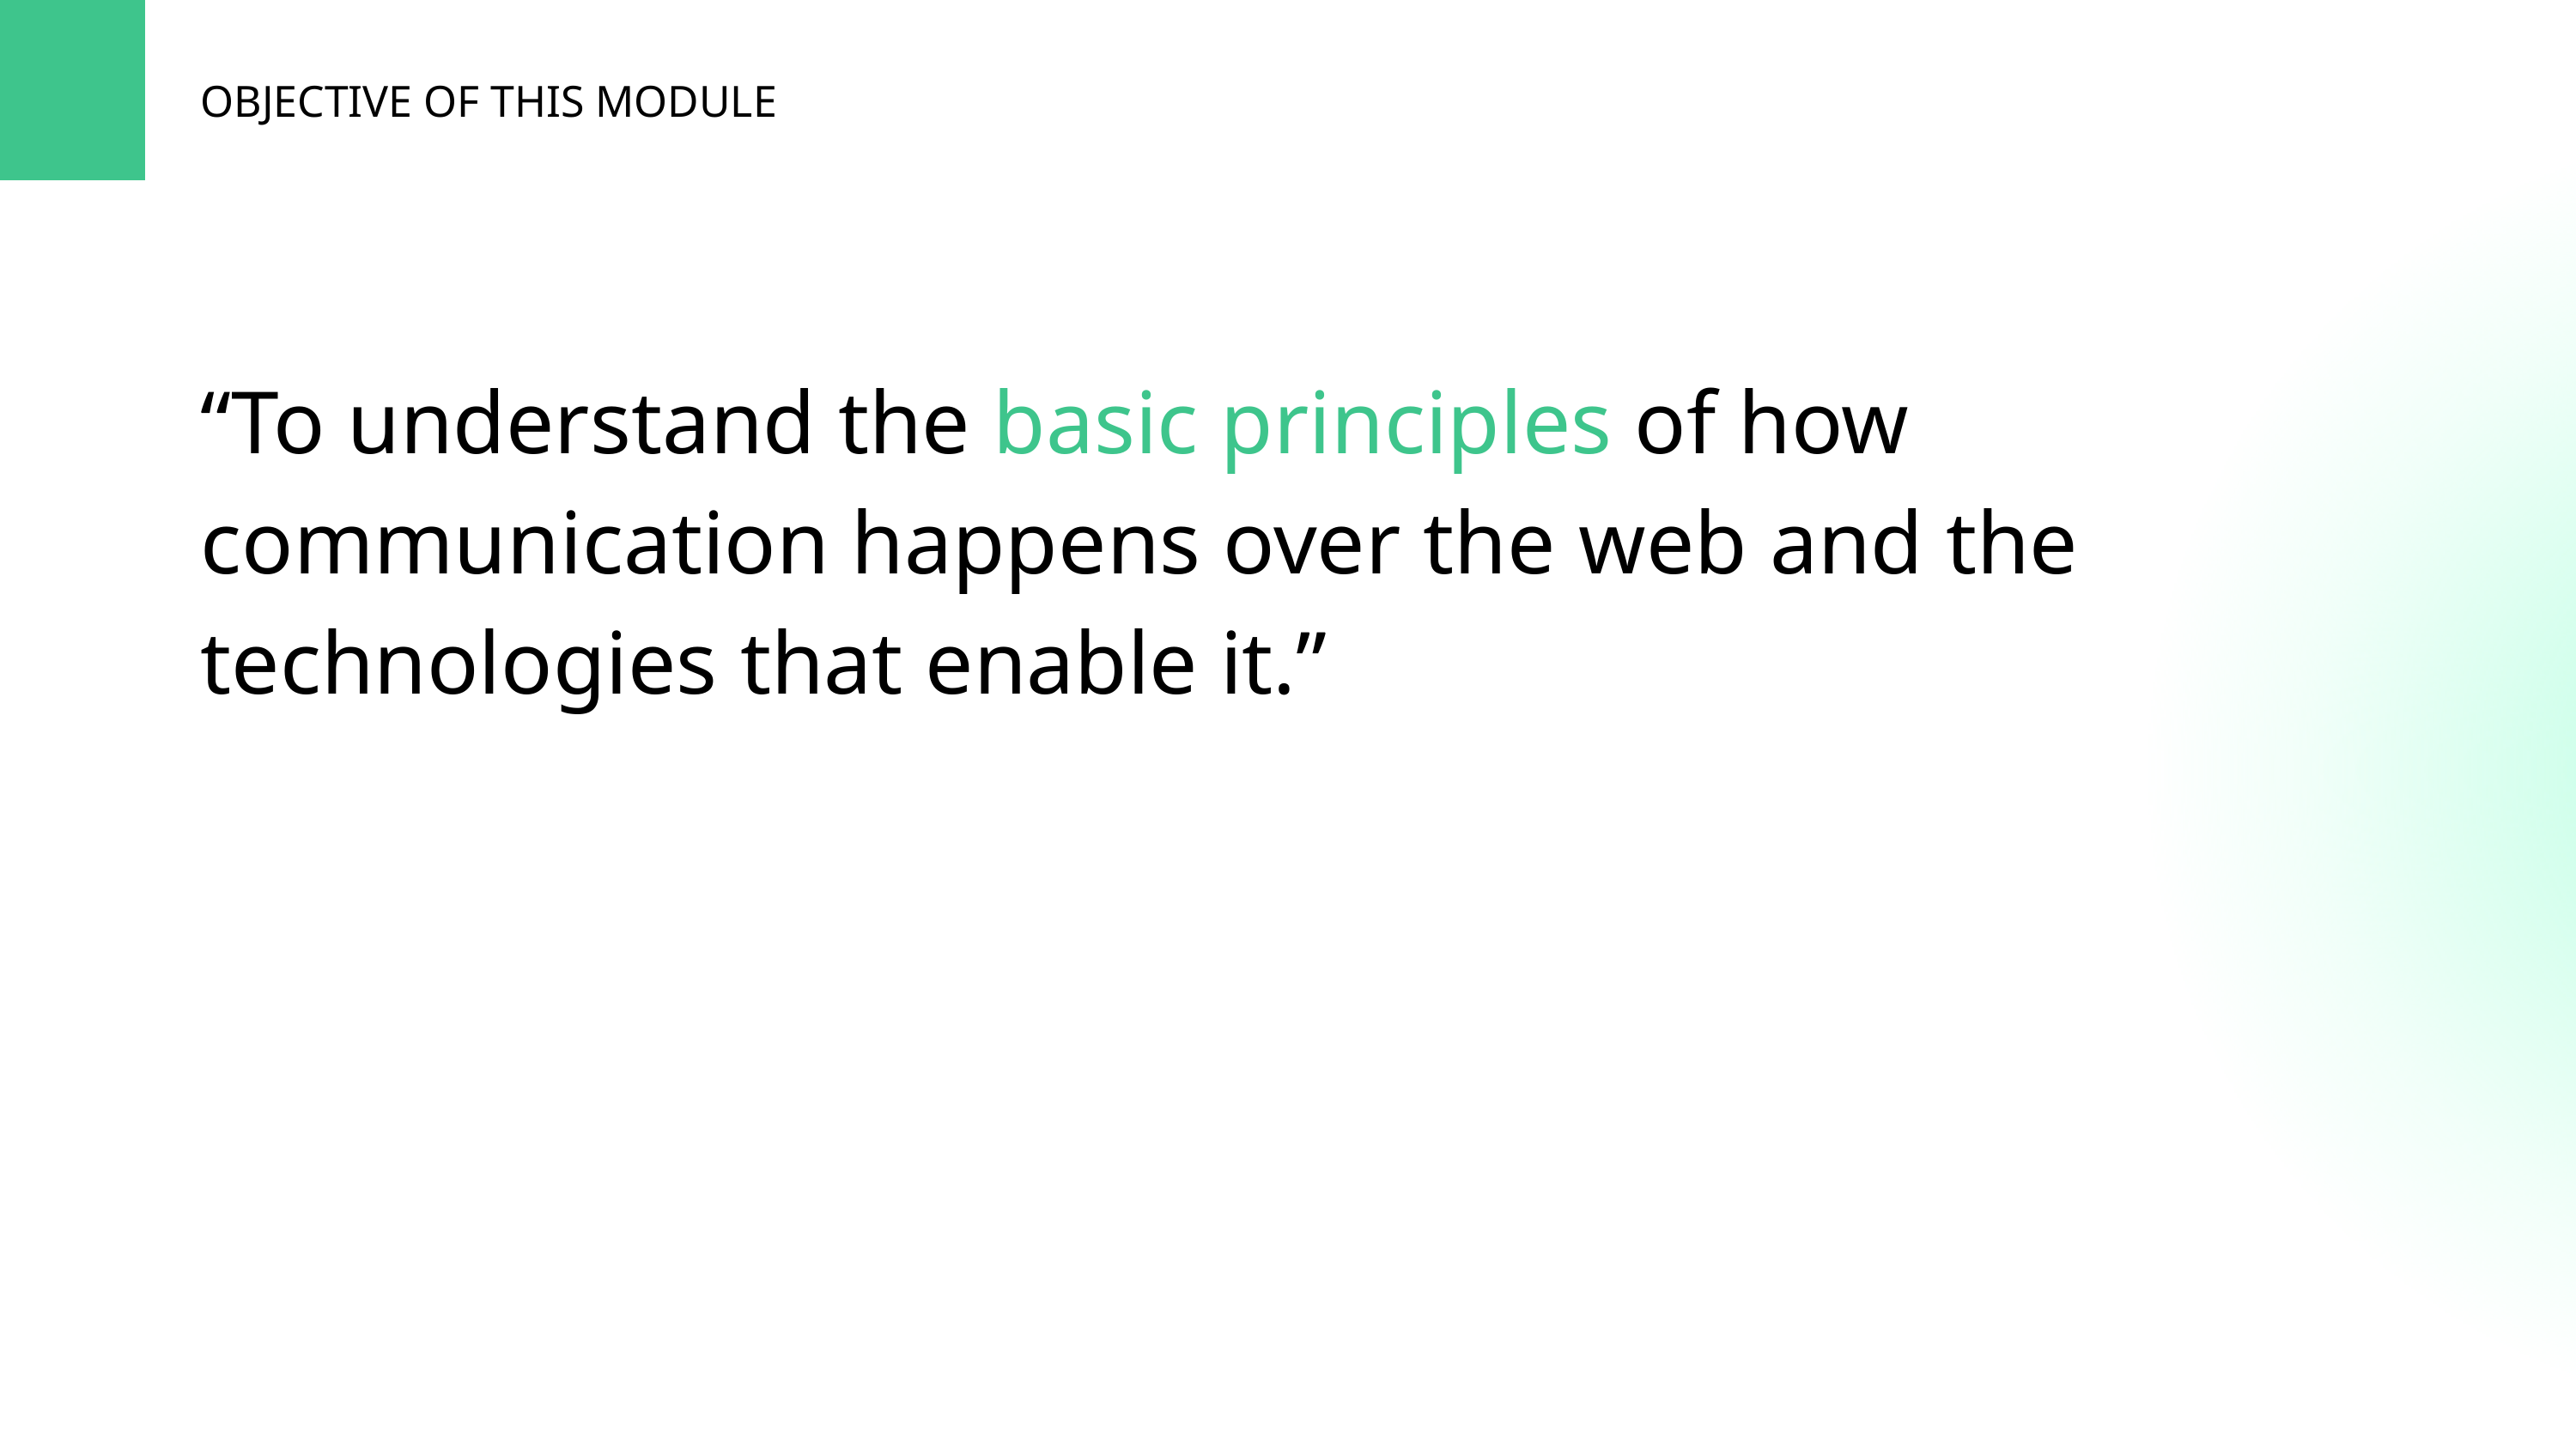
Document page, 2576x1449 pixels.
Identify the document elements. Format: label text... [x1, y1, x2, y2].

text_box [0, 0, 145, 181]
text_box OBJECTIVE OF THIS MODULE [200, 65, 966, 126]
text_box [2146, 124, 2576, 1416]
text_box “To understand the basic principles of how communication happens over the web and the technologies that enable it.” [200, 351, 2100, 712]
